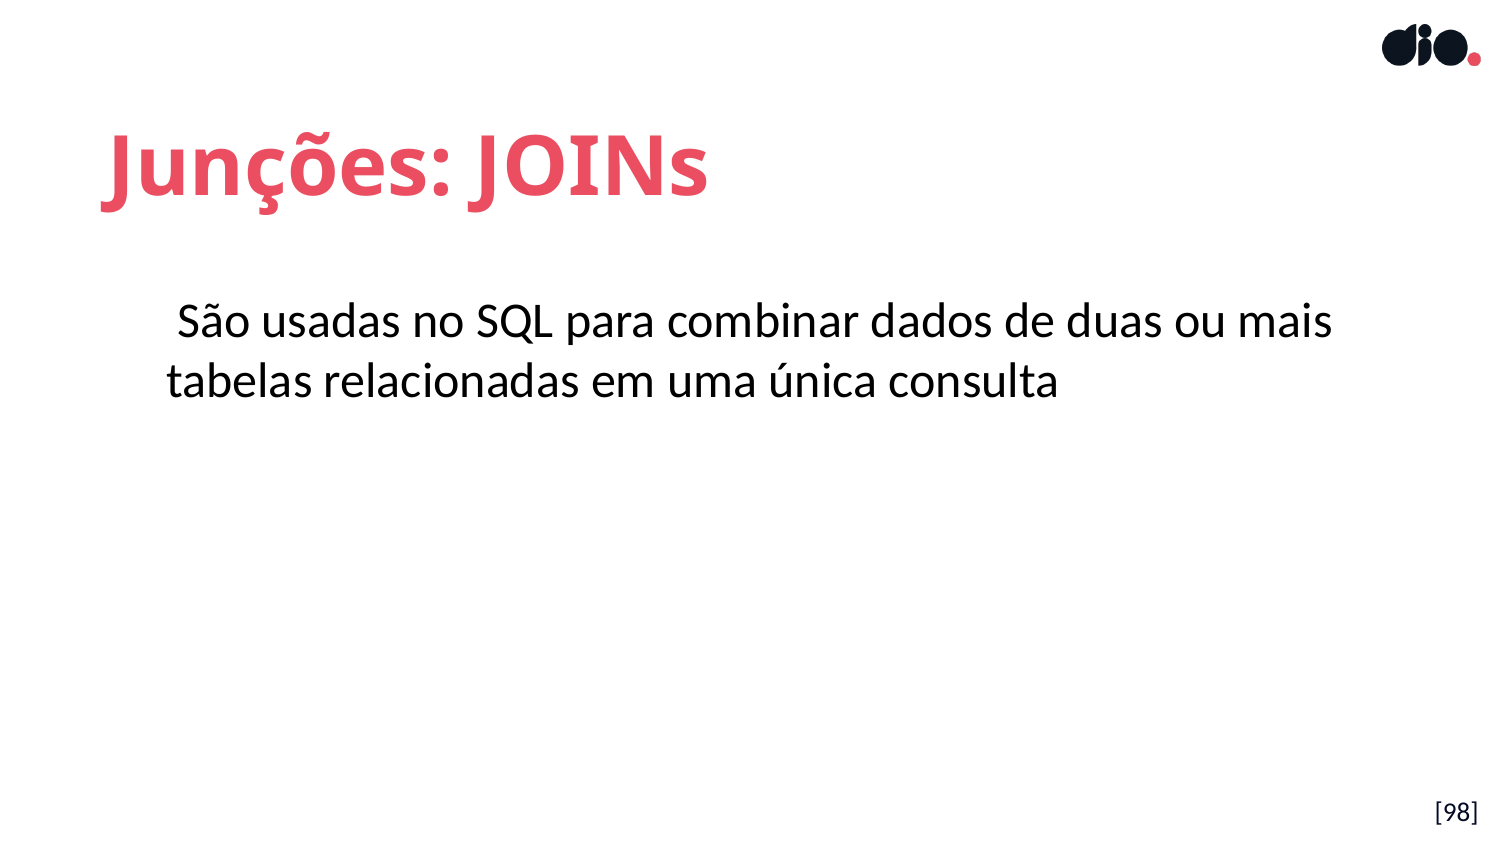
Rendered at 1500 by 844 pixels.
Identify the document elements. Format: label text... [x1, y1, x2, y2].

slide_number [98] [1403, 779, 1494, 844]
text_box Junções: JOINs [92, 142, 1408, 281]
picture [1382, 24, 1481, 67]
text_box São usadas no SQL para combinar dados de duas ou mais tabelas relacionadas em uma única consulta [75, 175, 1391, 833]
